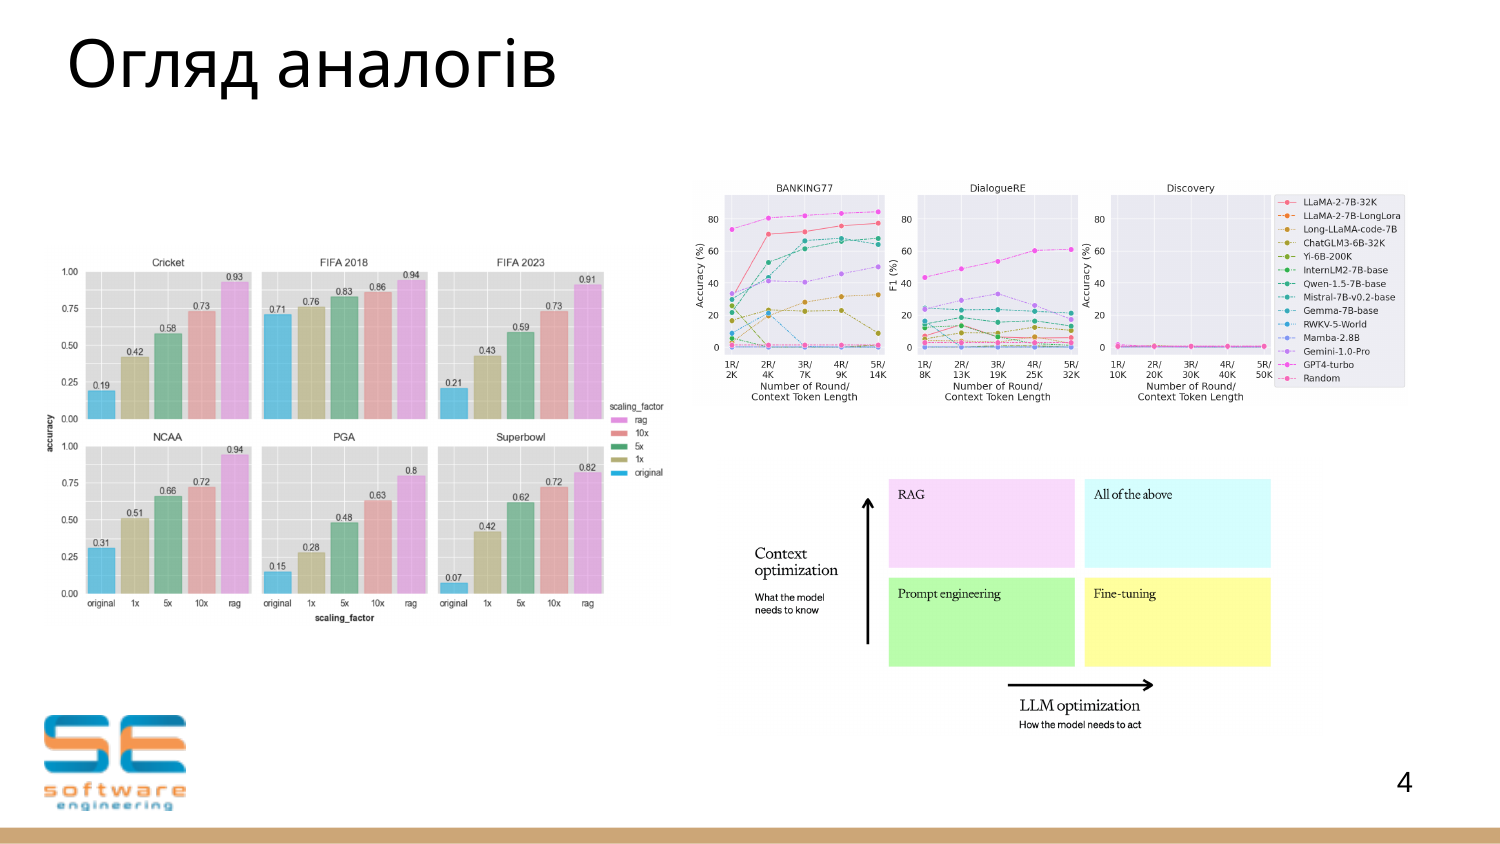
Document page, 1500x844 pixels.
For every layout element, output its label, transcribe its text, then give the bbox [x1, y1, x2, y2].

picture [43, 714, 186, 811]
title Огляд аналогів [51, 0, 1449, 116]
text_box 4 [1382, 755, 1500, 806]
picture [717, 457, 1323, 736]
picture [691, 180, 1408, 406]
picture [43, 245, 671, 626]
